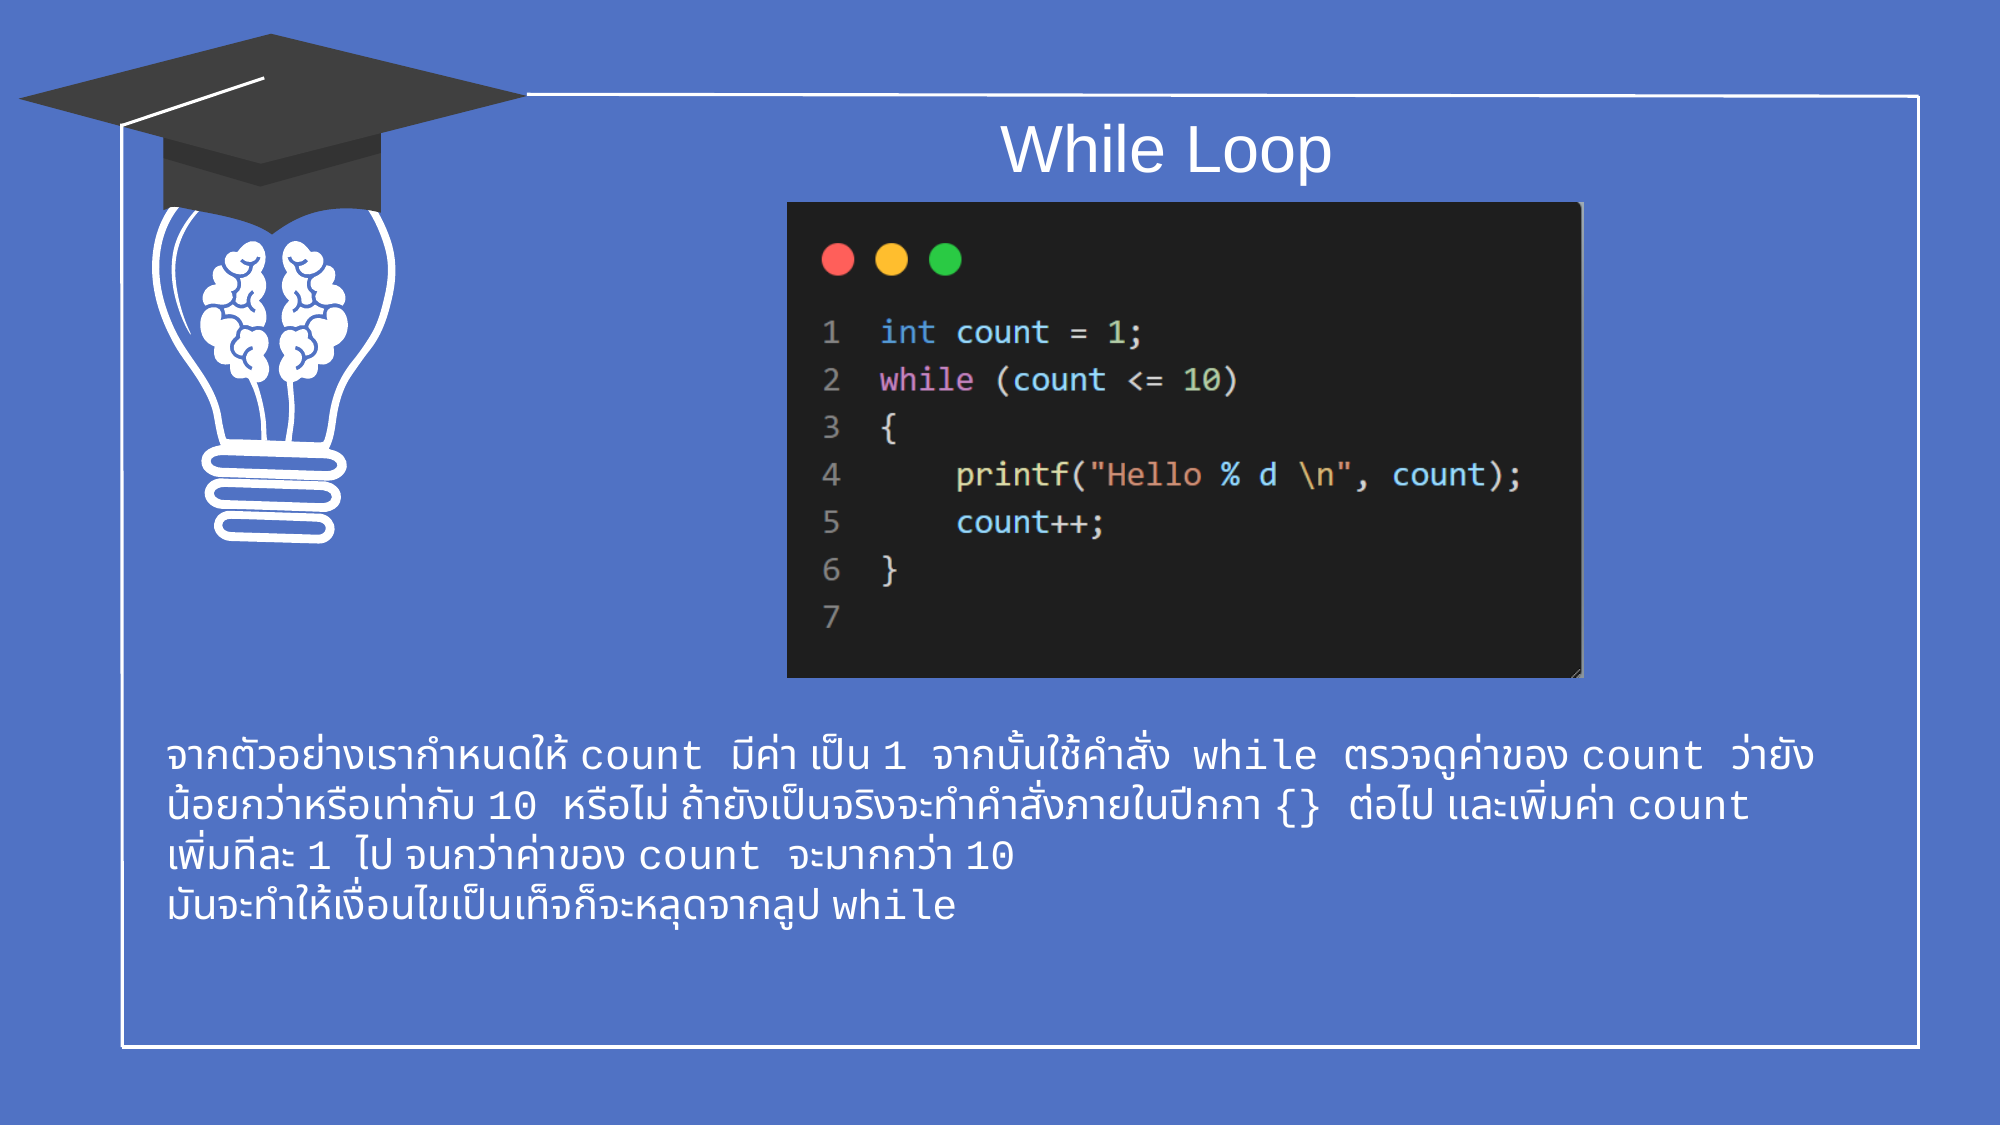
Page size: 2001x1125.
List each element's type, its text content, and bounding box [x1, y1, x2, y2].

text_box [18, 33, 527, 1048]
text_box จากตัวอย่างเรากำหนดให้ count มีค่า เป็น 1 จากนั้นใช้คำสั่ง while ตรวจดูค่าของ count ว่ายังน้อยกว่าหรือเท่ากับ 10 หรือไม่ ถ้ายังเป็นจริงจะทำคำสั่งภายในปีกกา {} ต่อไป และเพิ่มค่า count เพิ่มทีละ 1 ไป จนกว่าค่าของ count จะมากกว่า 10 มันจะทำให้เงื่อนไขเป็นเท็จก็จะหลุดจากลูป while [527, 720, 1849, 936]
text_box While Loop [861, 98, 1473, 194]
picture [787, 202, 1584, 678]
